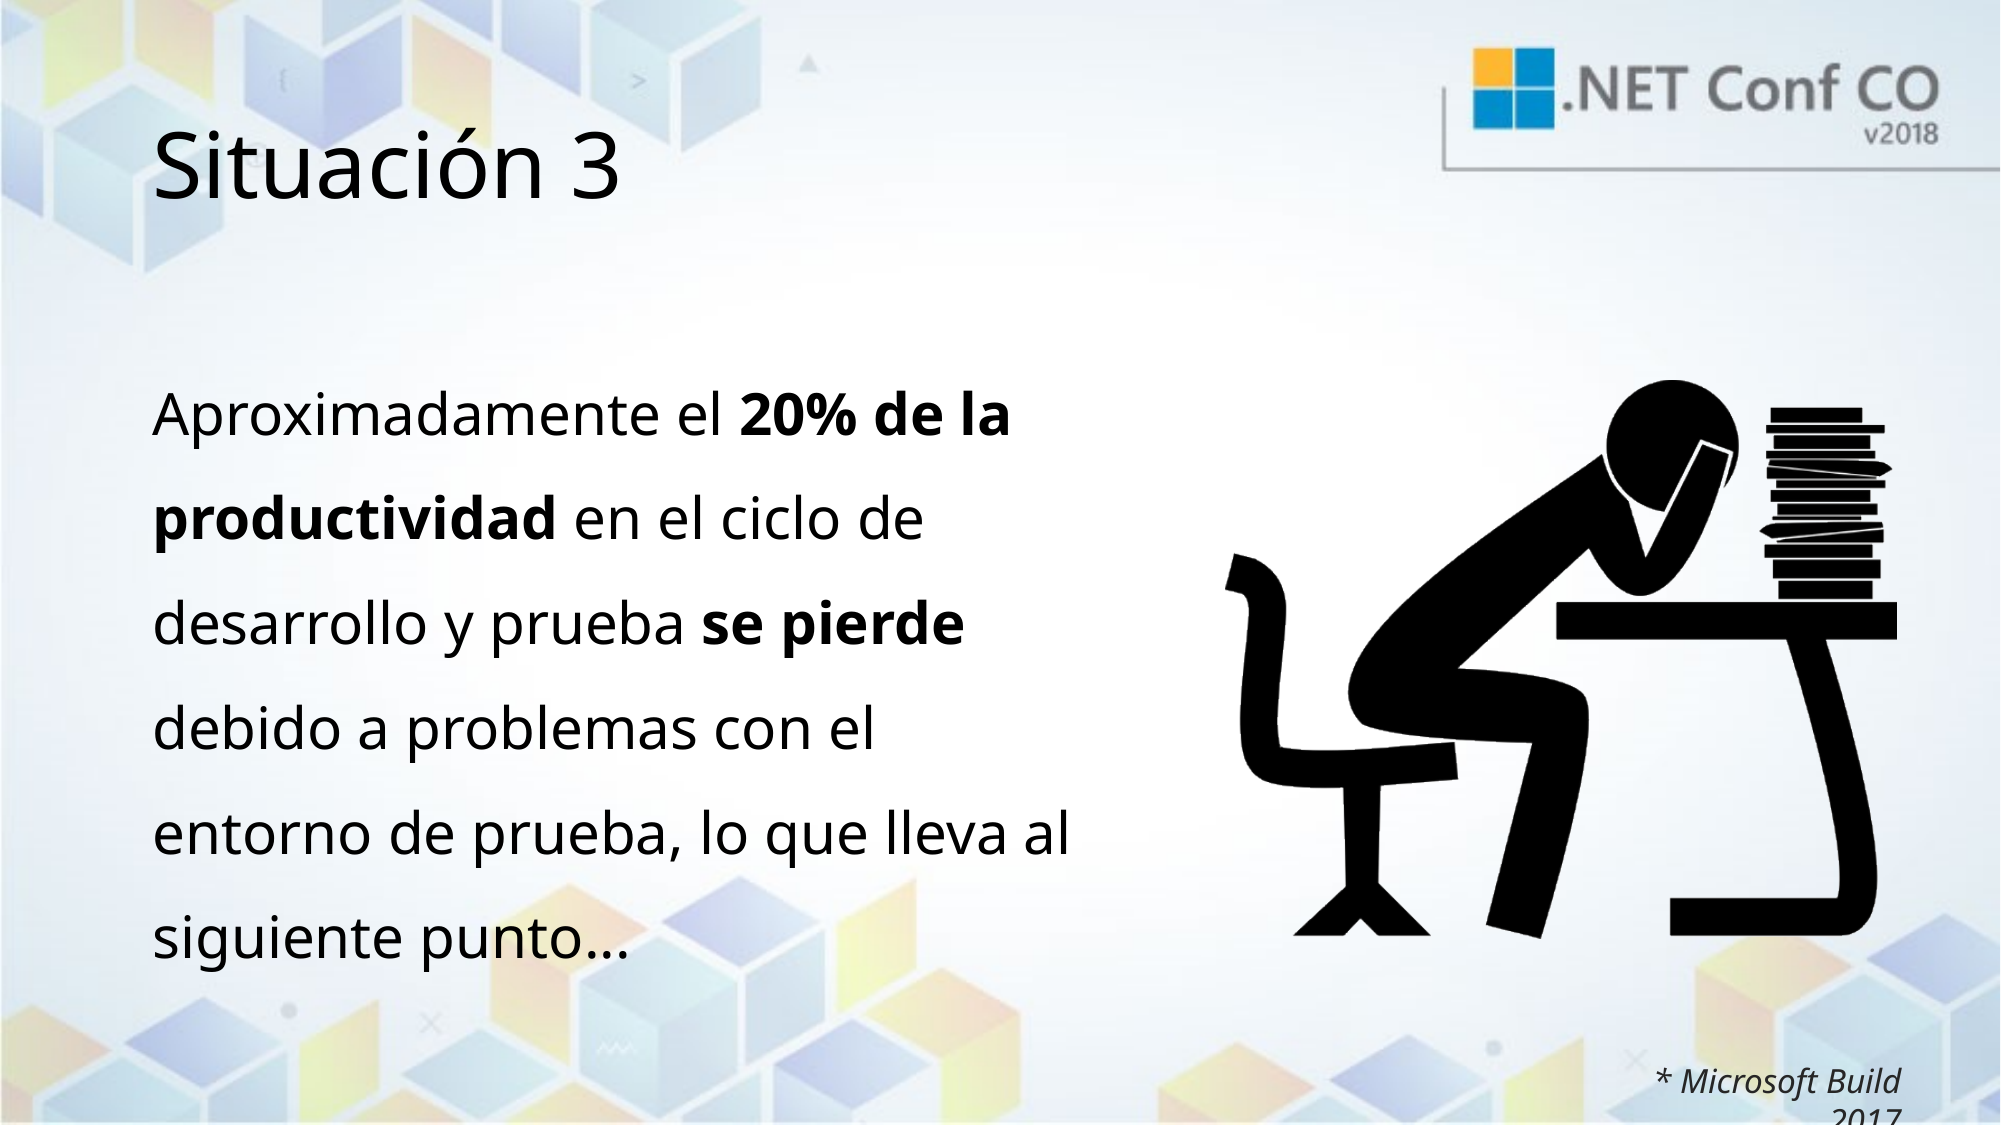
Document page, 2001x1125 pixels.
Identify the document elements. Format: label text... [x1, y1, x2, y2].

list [1225, 380, 1897, 939]
list Aproximadamente el 20% de la productividad en el ciclo de desarrollo y prueba se pierde debido a problemas con el entorno de prueba, lo que lleva al siguiente punto... [137, 299, 1109, 1014]
text_box * Microsoft Build 2017 [1560, 1036, 1932, 1125]
picture [0, 0, 2001, 1125]
title Situación 3 [137, 59, 1863, 278]
